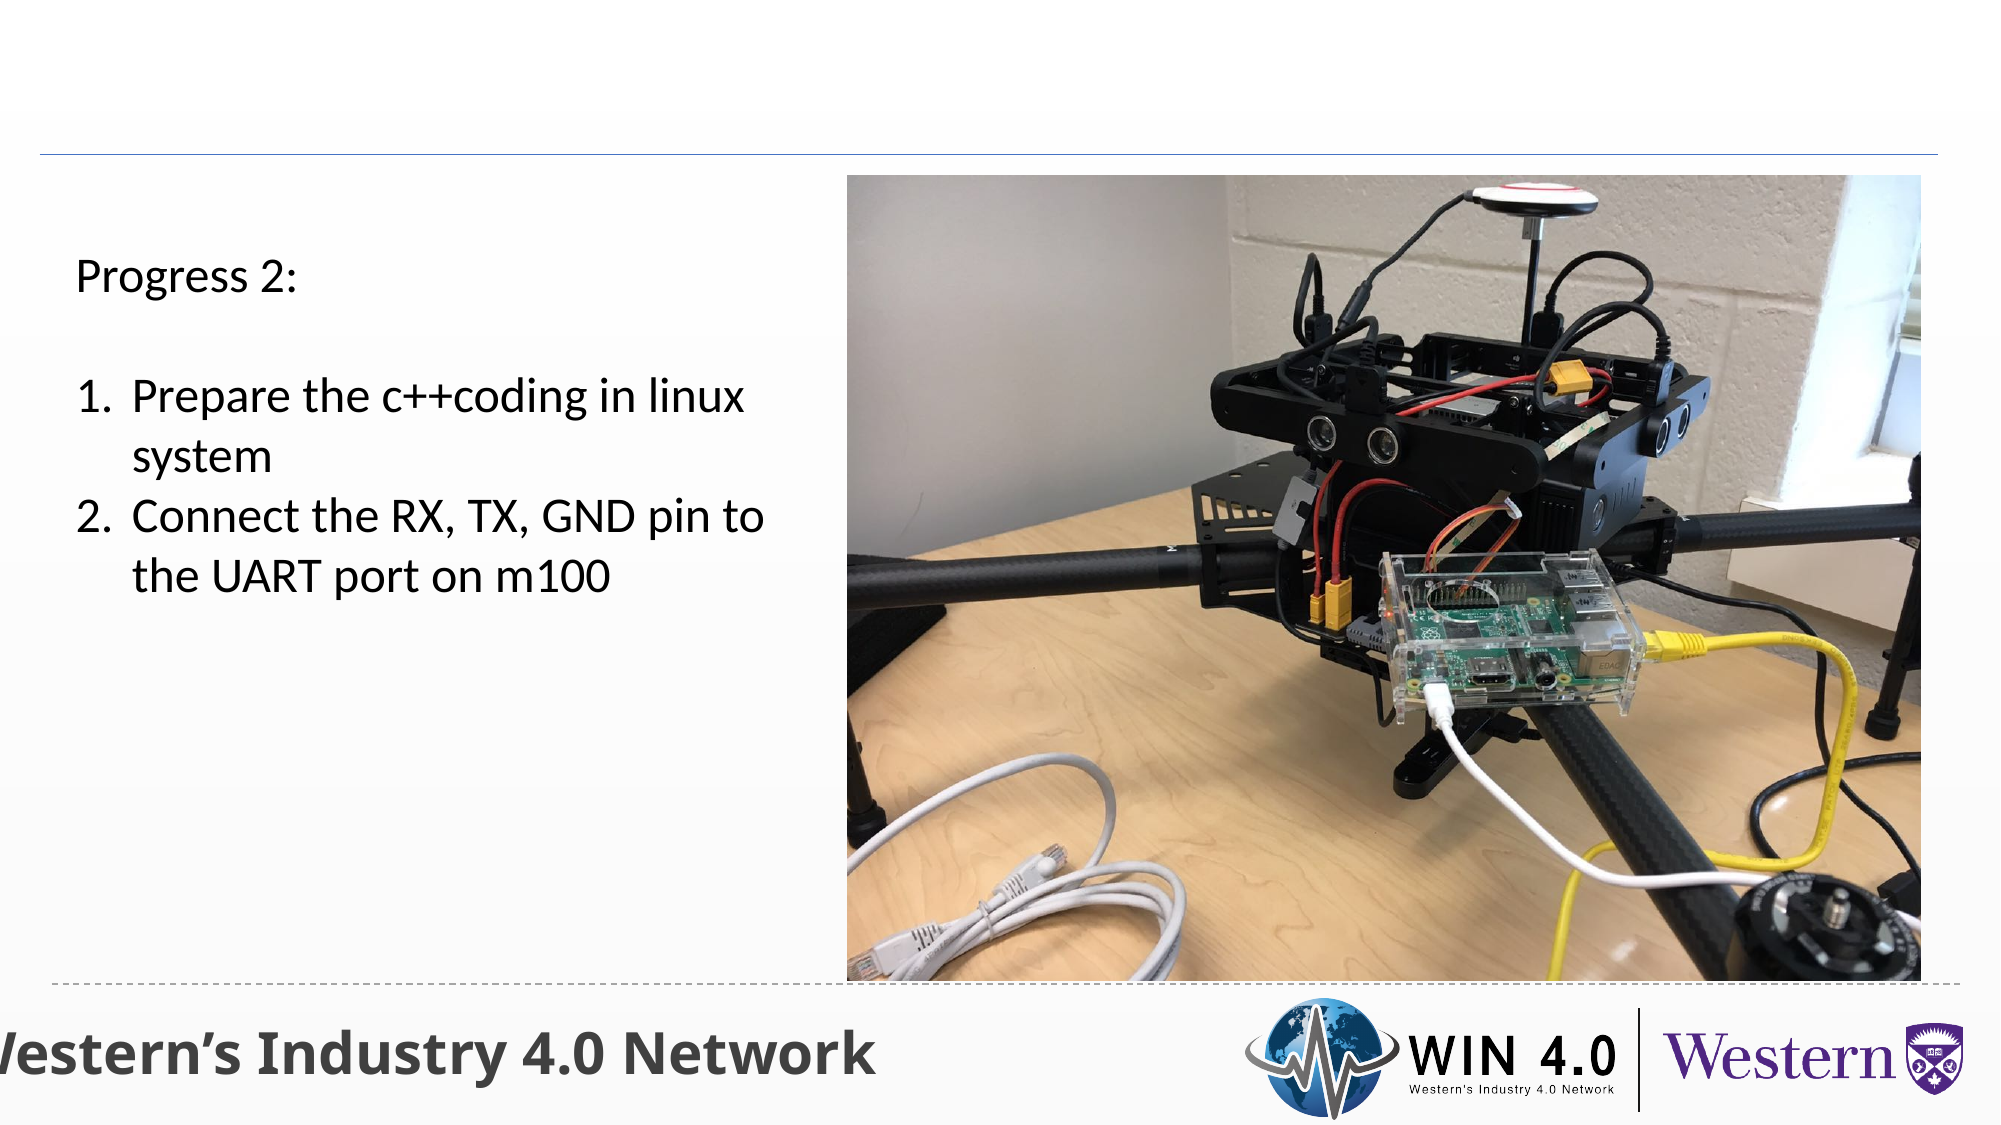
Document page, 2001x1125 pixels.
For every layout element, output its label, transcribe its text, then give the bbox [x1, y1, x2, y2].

picture [1663, 1023, 1963, 1095]
picture [1245, 998, 1615, 1120]
text_box Progress 2: Prepare the c++coding in linux system Connect the RX, TX, GND pin to the UART port on m100 [60, 234, 792, 610]
picture [846, 175, 1921, 981]
